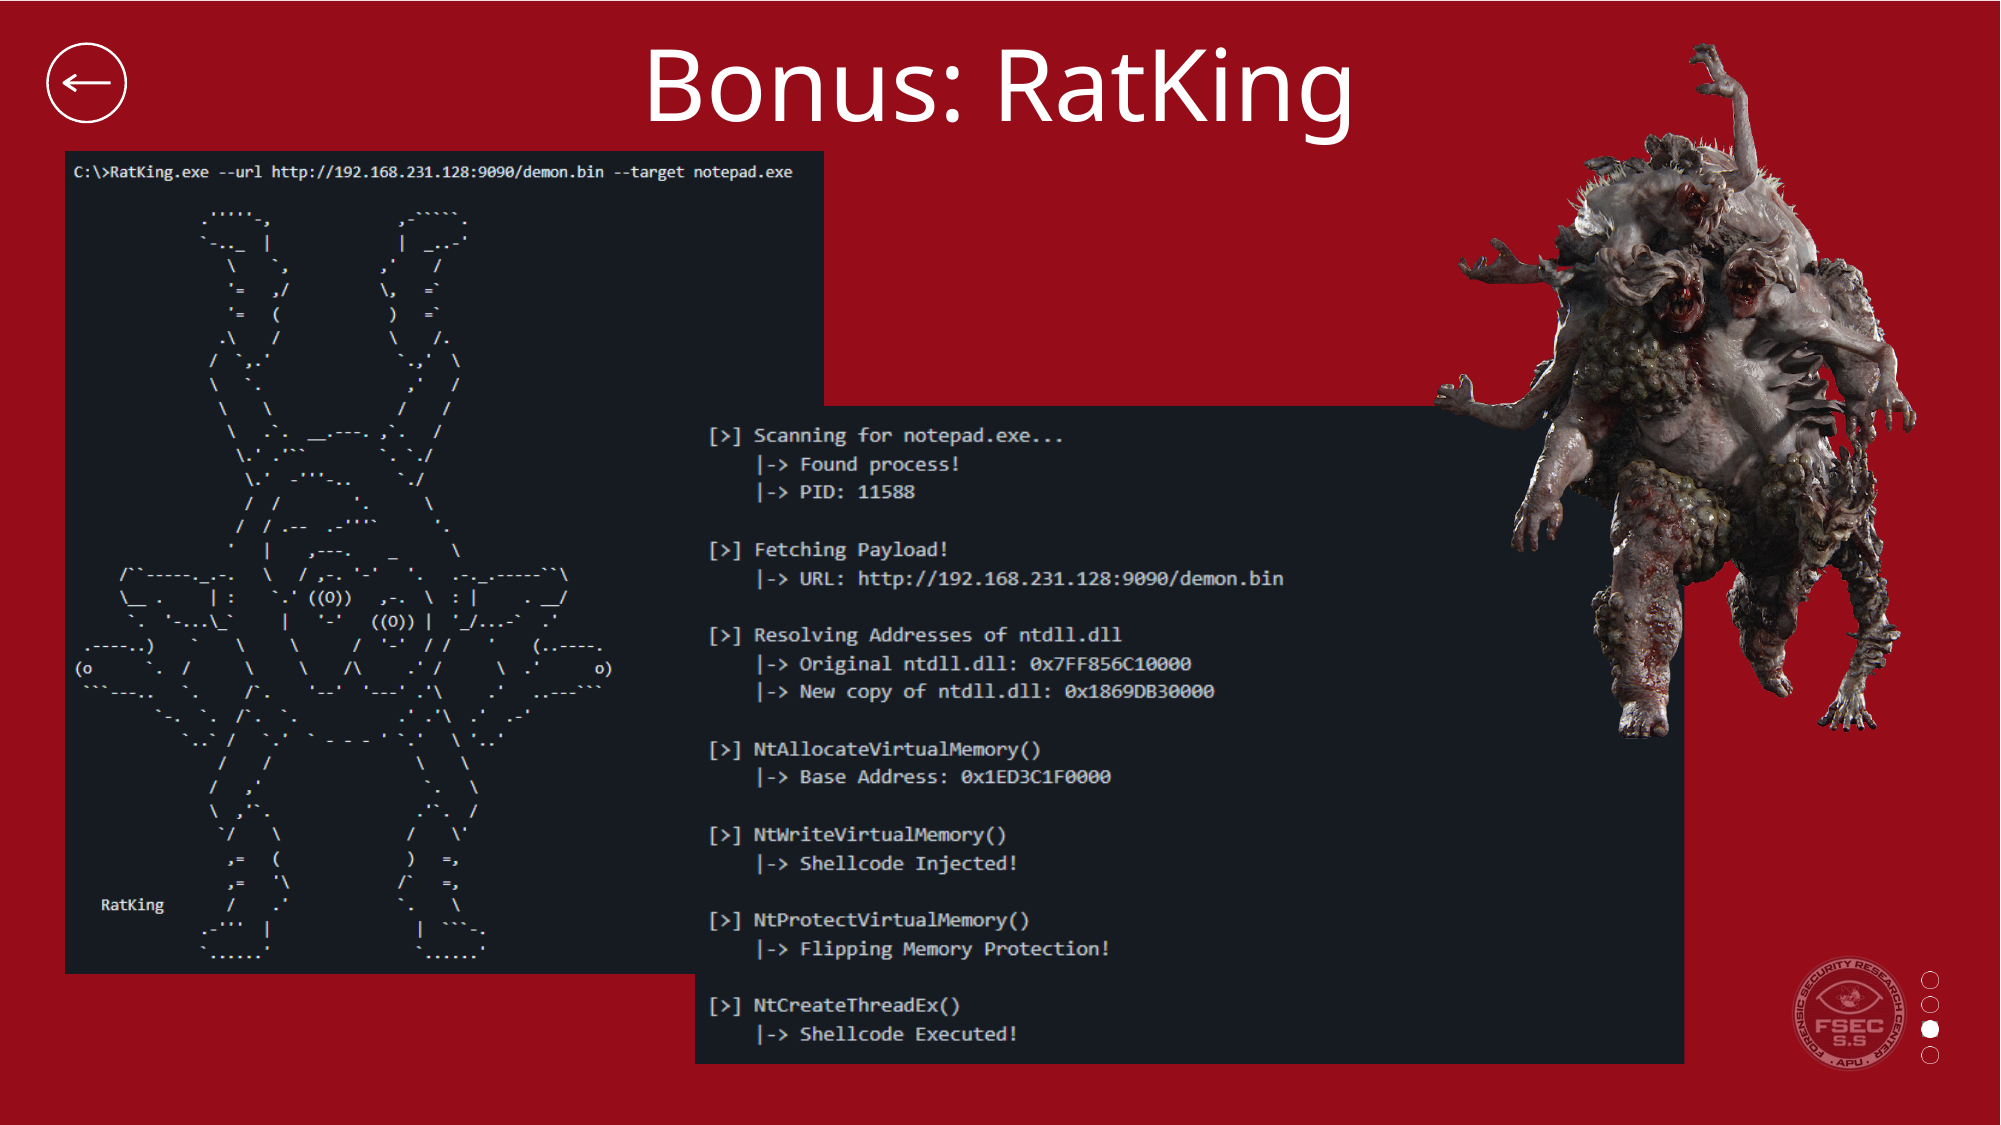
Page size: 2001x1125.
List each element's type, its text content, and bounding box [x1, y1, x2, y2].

text_box Bonus: RatKing [253, 1, 1746, 142]
picture [1921, 1020, 1939, 1038]
picture [1789, 953, 1910, 1074]
text_box [0, 0, 2000, 1125]
text_box [46, 42, 128, 124]
picture [1921, 971, 1939, 989]
picture [65, 42, 1917, 1064]
picture [1921, 1046, 1939, 1064]
picture [1921, 995, 1939, 1013]
